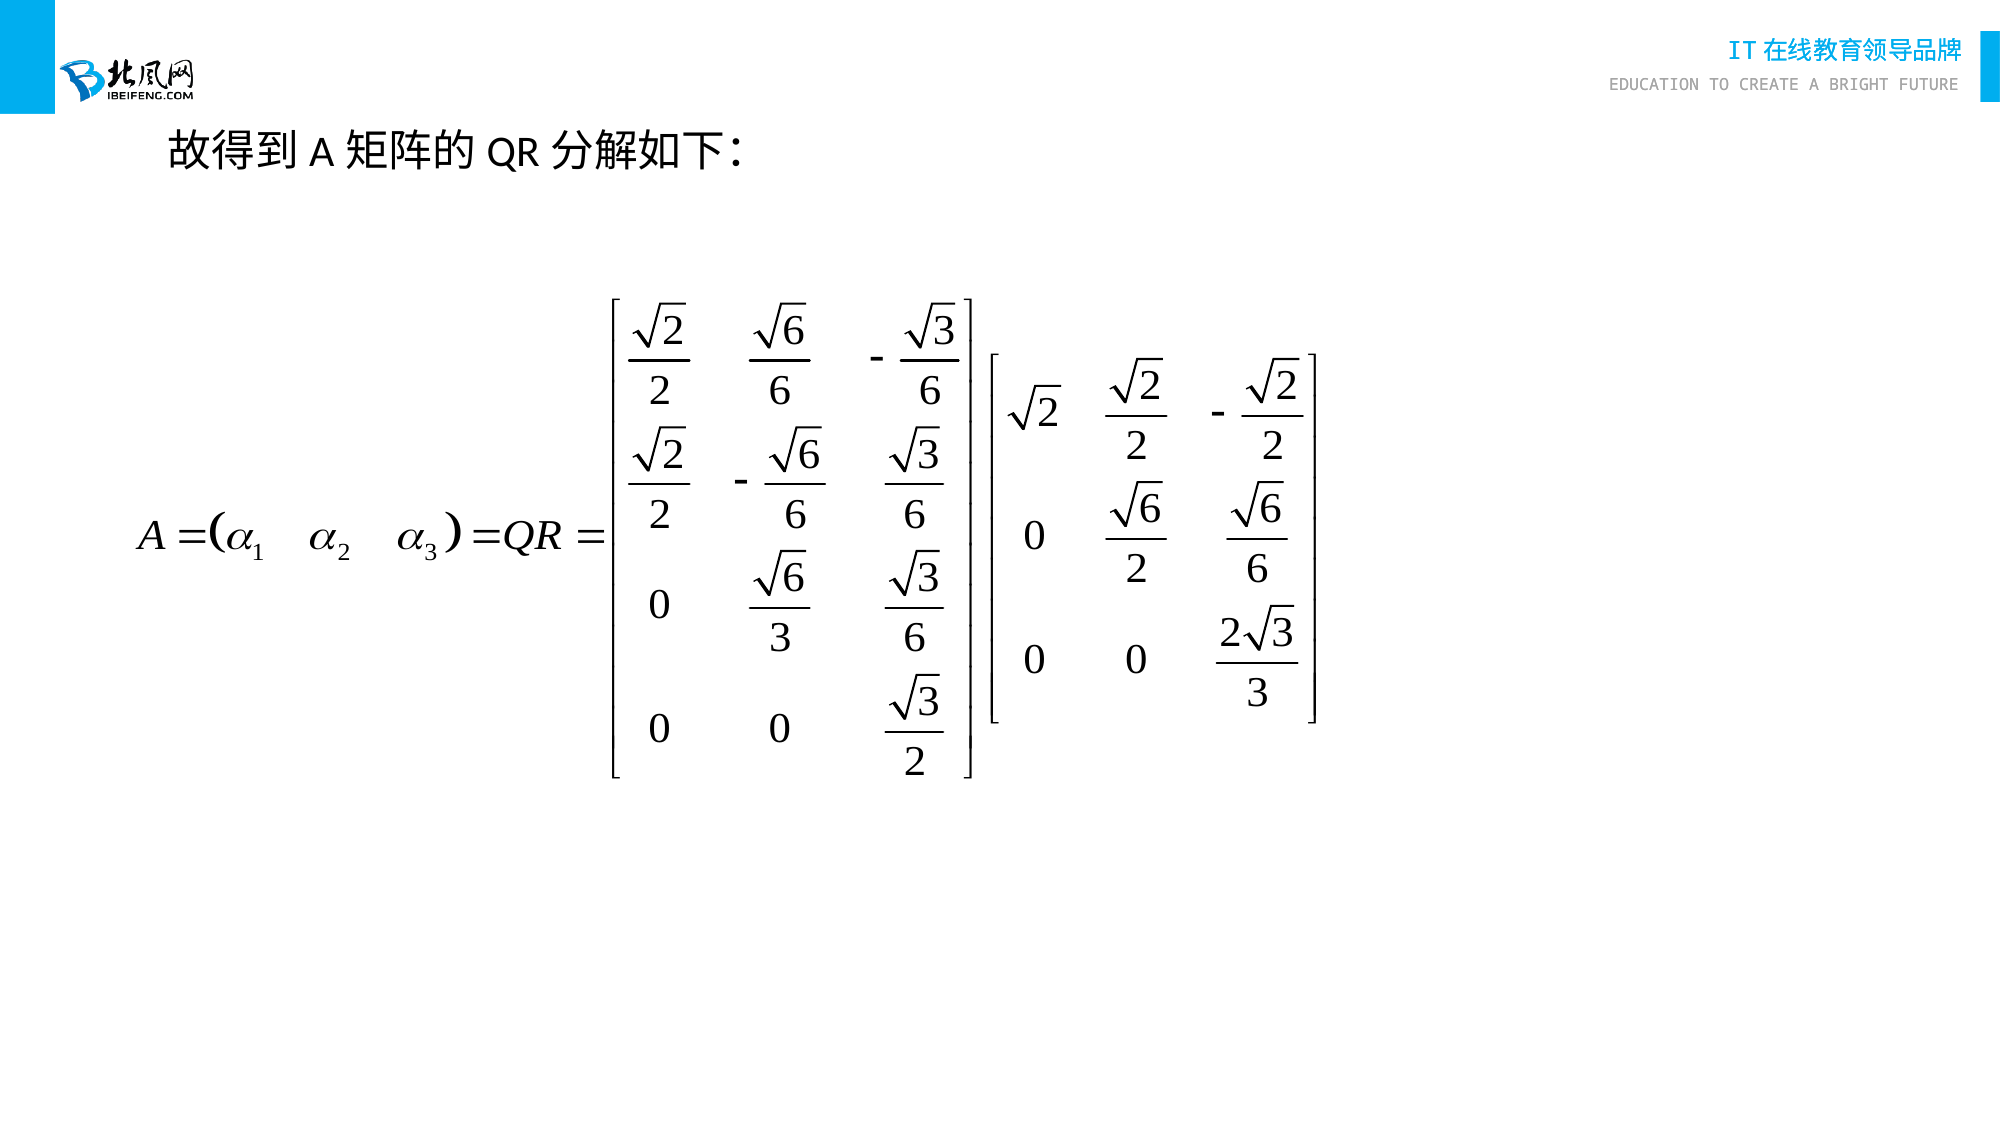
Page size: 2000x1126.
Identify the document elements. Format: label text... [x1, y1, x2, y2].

text_box 故得到A矩阵的QR分解如下： [149, 113, 1867, 185]
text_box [127, 291, 1333, 787]
picture [56, 54, 198, 103]
